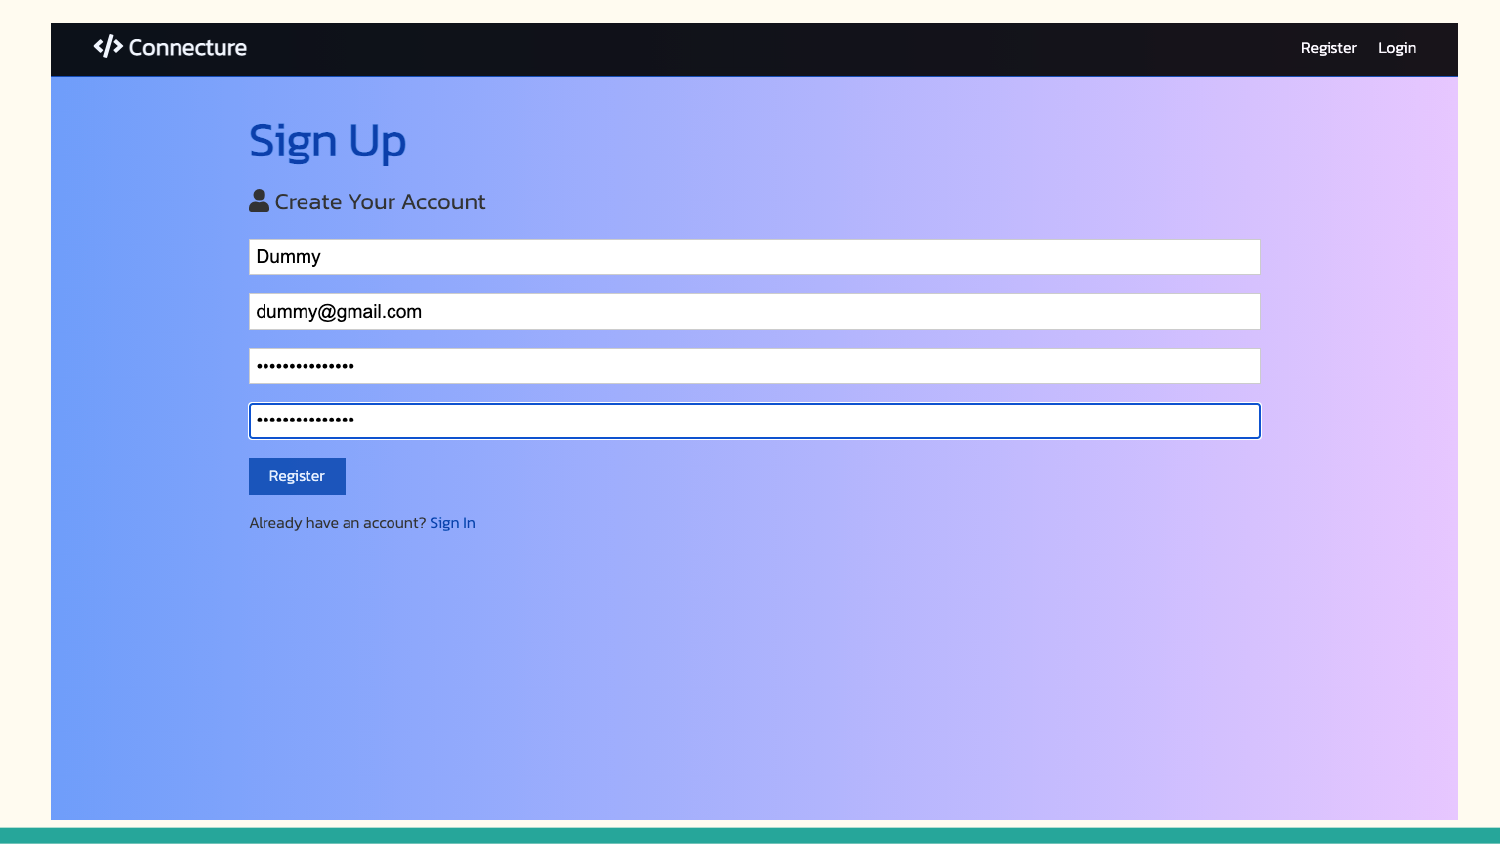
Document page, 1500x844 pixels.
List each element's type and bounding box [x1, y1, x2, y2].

picture [50, 23, 1458, 821]
